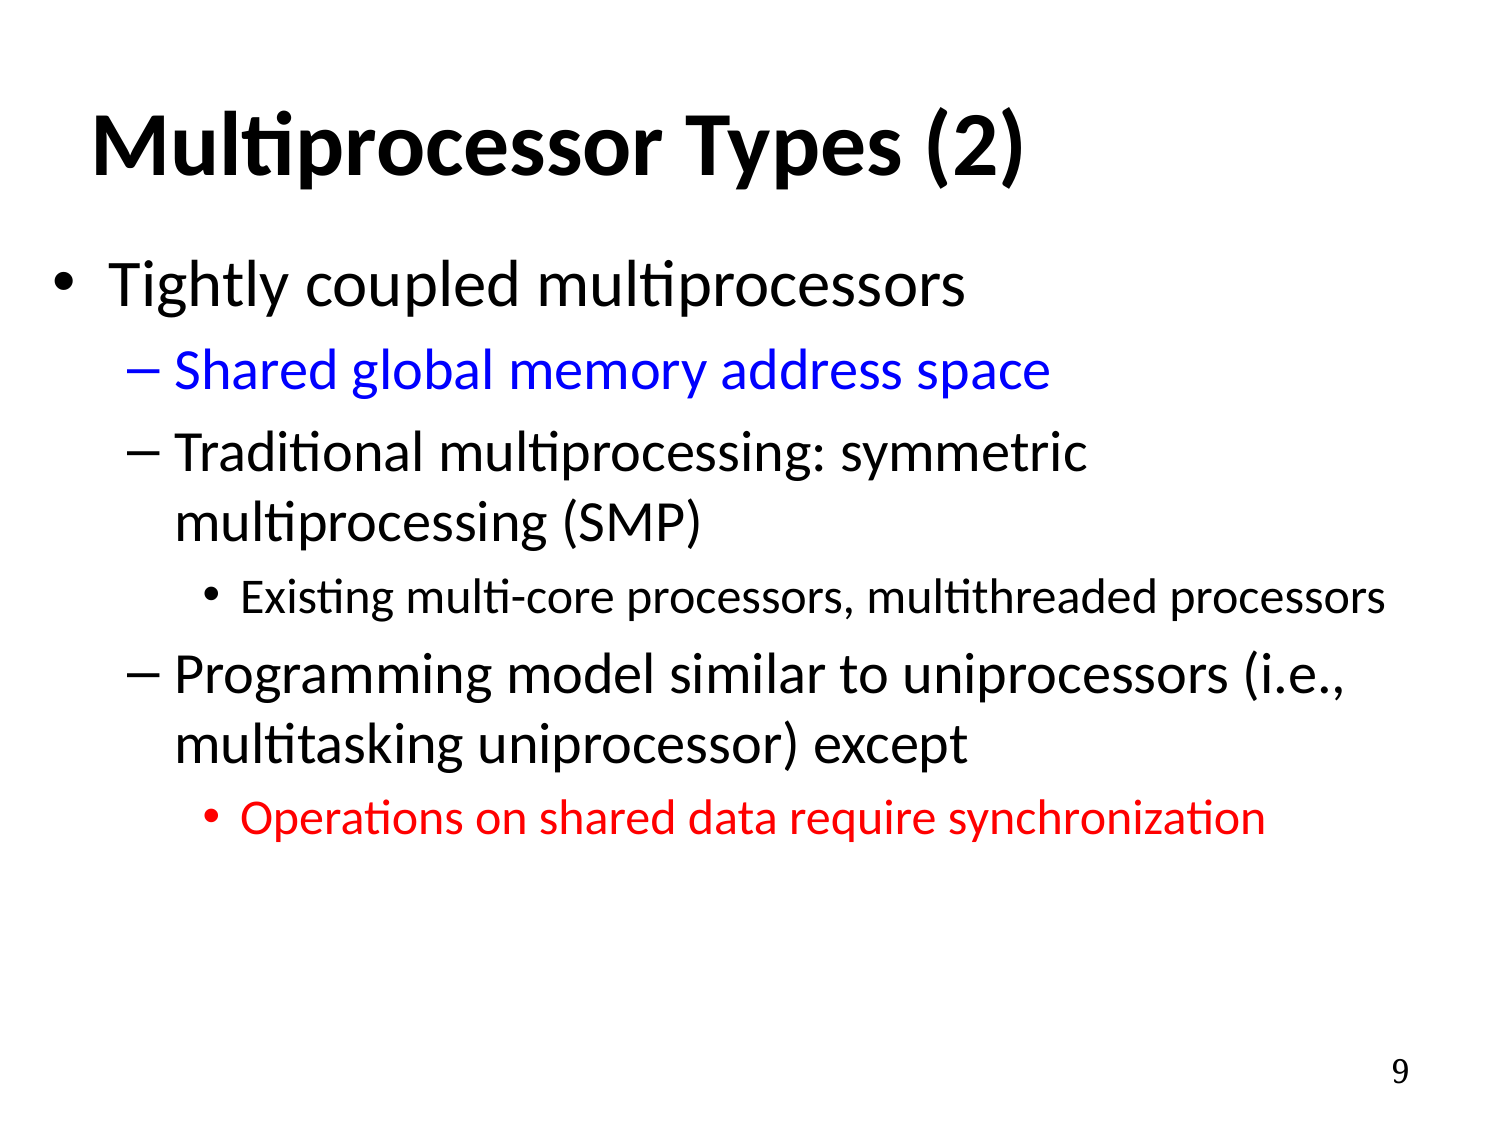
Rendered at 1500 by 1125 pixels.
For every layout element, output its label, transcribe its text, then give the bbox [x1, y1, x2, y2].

title Multiprocessor Types (2) [75, 45, 1425, 232]
slide_number 9 [1074, 1042, 1425, 1103]
list Tightly coupled multiprocessors Shared global memory address space Traditional multiprocessing: symmetric multiprocessing (SMP) Existing multi-core processors, multithreaded processors Programming model similar to uniprocessors (i.e., multitasking uniprocessor) except Operations on shared data require synchronization [37, 232, 1463, 1016]
